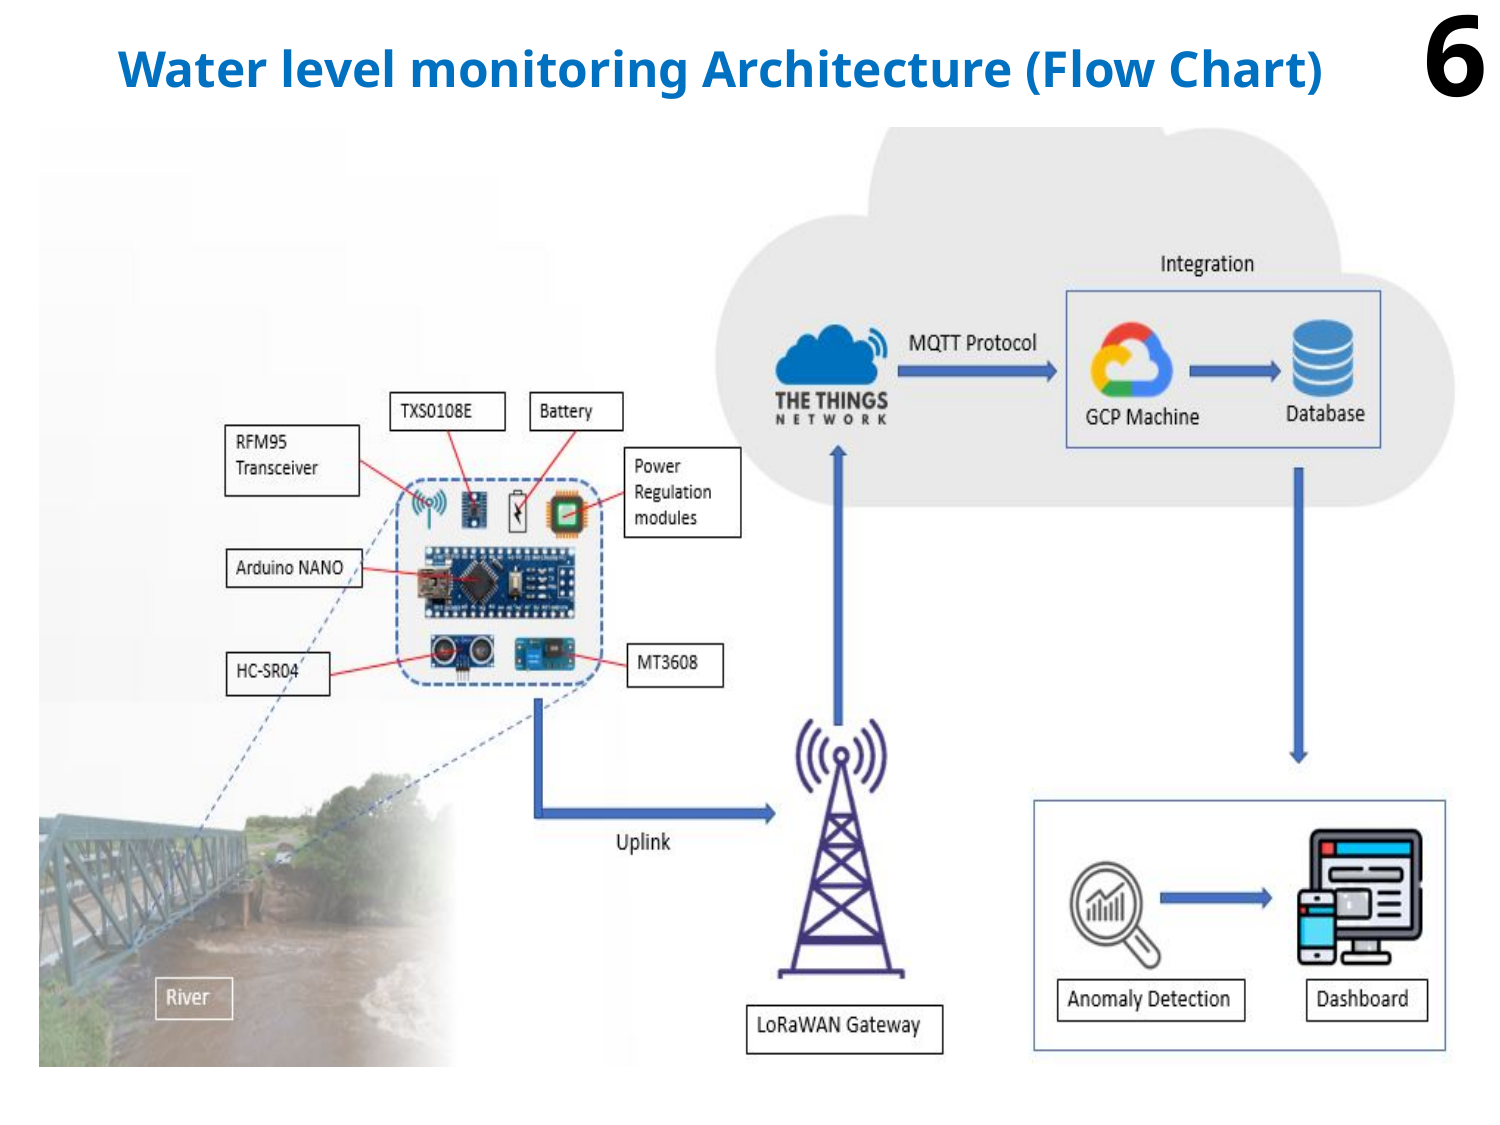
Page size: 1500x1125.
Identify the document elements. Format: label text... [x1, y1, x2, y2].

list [39, 127, 1461, 1067]
title Water level monitoring Architecture (Flow Chart) [103, 32, 1397, 112]
text_box 6 [1408, 0, 1500, 127]
